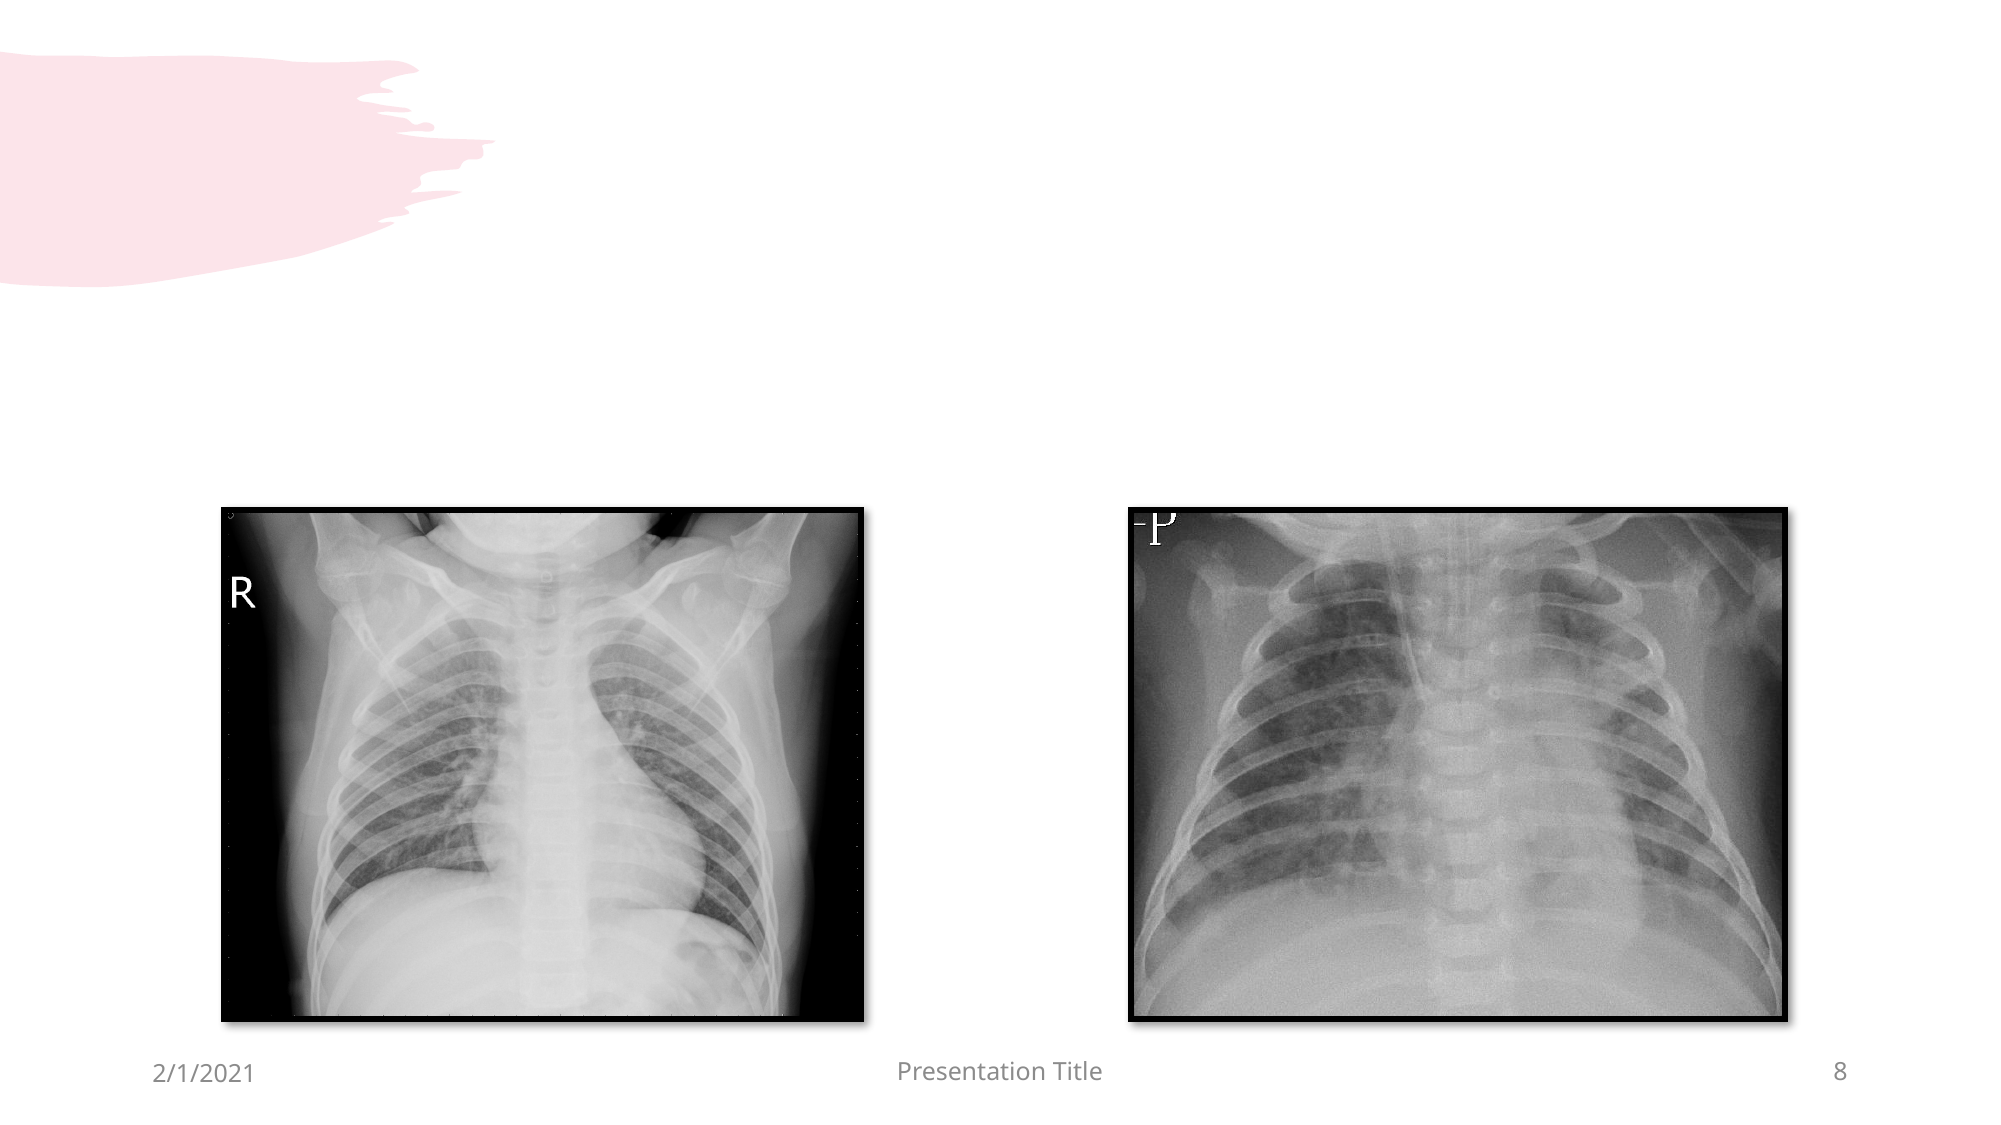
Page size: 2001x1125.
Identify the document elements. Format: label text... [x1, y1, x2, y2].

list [1134, 512, 1782, 1016]
footer Presentation Title [662, 1042, 1338, 1103]
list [227, 512, 858, 1016]
slide_number 8 [1412, 1042, 1863, 1103]
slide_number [137, 1042, 588, 1103]
